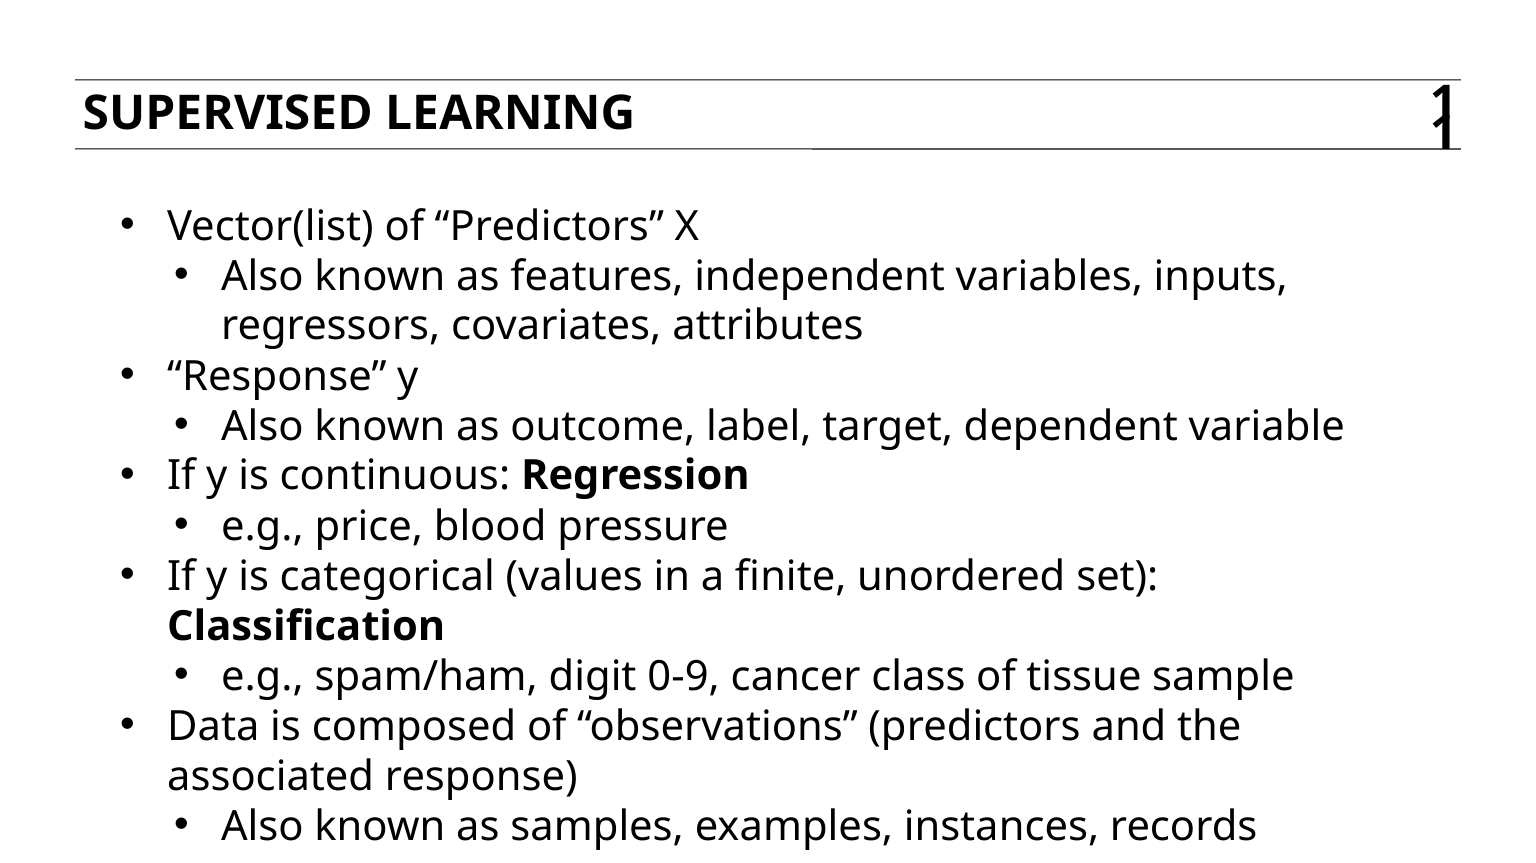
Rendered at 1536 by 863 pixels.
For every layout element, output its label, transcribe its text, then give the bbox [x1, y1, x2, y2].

text_box Vector(list) of “Predictors” X Also known as features, independent variables, inputs, regressors, covariates, attributes “Response” y Also known as outcome, label, target, dependent variable If y is continuous: Regression e.g., price, blood pressure If y is categorical (values in a finite, unordered set): Classification e.g., spam/ham, digit 0-9, cancer class of tissue sample Data is composed of “observations” (predictors and the associated response) Also known as samples, examples, instances, records [105, 190, 1418, 863]
list Supervised Learning [67, 81, 1118, 132]
slide_number 11 [1419, 86, 1461, 138]
